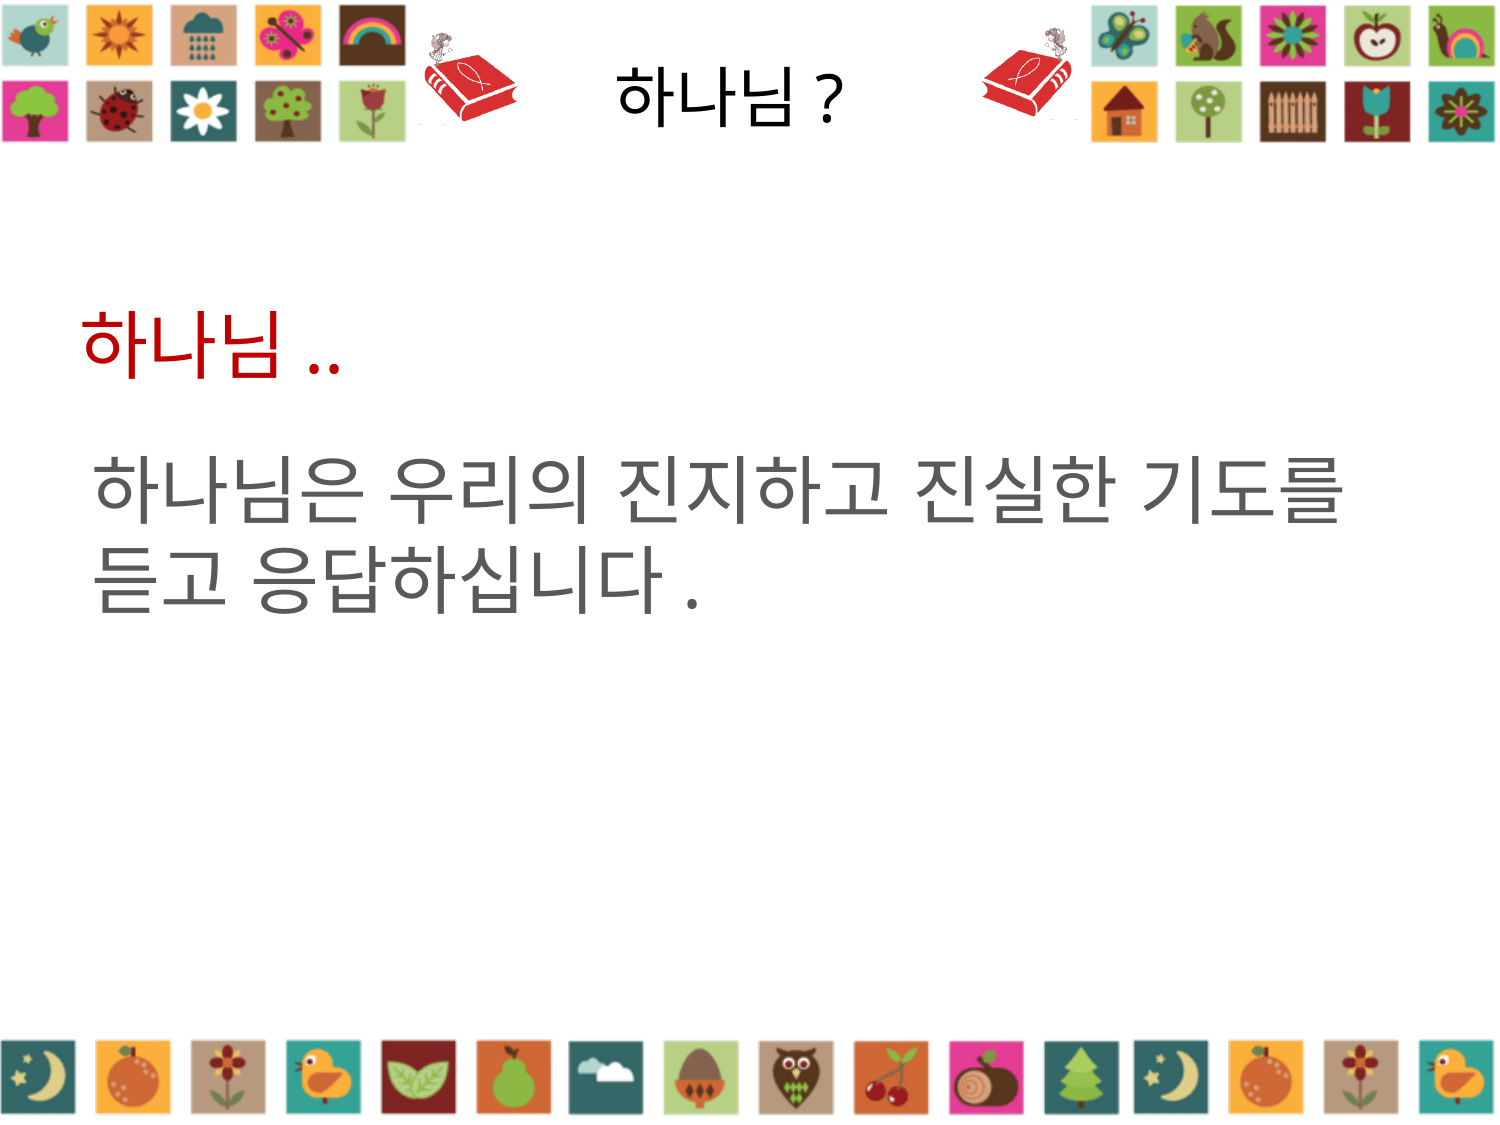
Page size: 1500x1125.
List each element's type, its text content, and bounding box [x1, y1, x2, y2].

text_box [0, 1028, 1500, 1118]
text_box 하나님? [425, 48, 1071, 144]
text_box 하나님은 우리의 진지하고 진실한 기도를 듣고 응답하십니다. [76, 436, 1424, 632]
text_box 하나님.. [64, 290, 1412, 396]
picture [950, 3, 1500, 150]
picture [0, 3, 550, 150]
